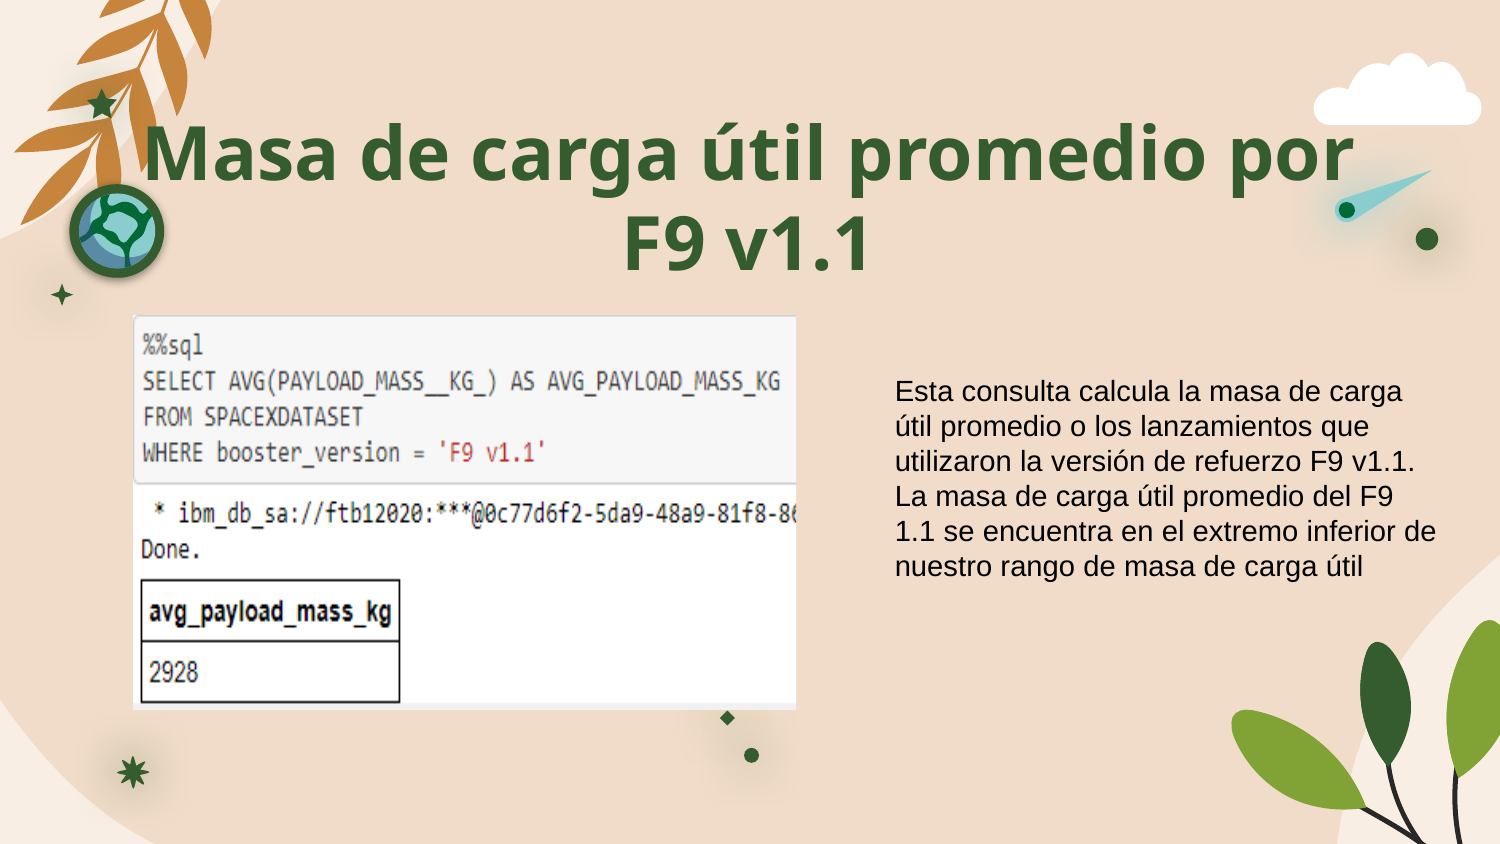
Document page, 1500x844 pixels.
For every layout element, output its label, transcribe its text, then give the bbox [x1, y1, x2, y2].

text_box [1415, 230, 1439, 251]
text_box [133, 315, 797, 710]
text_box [1332, 169, 1434, 223]
text_box [50, 283, 74, 306]
text_box [86, 88, 117, 119]
text_box [719, 710, 735, 726]
title Masa de carga útil promedio por F9 v1.1 [115, 90, 1382, 196]
text_box Esta consulta calcula la masa de carga útil promedio o los lanzamientos que utilizaron la versión de refuerzo F9 v1.1. La masa de carga útil promedio del F9 1.1 se encuentra en el extremo inferior de nuestro rango de masa de carga útil [879, 330, 1453, 590]
text_box [117, 756, 150, 789]
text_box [72, 193, 161, 269]
text_box [744, 747, 760, 763]
